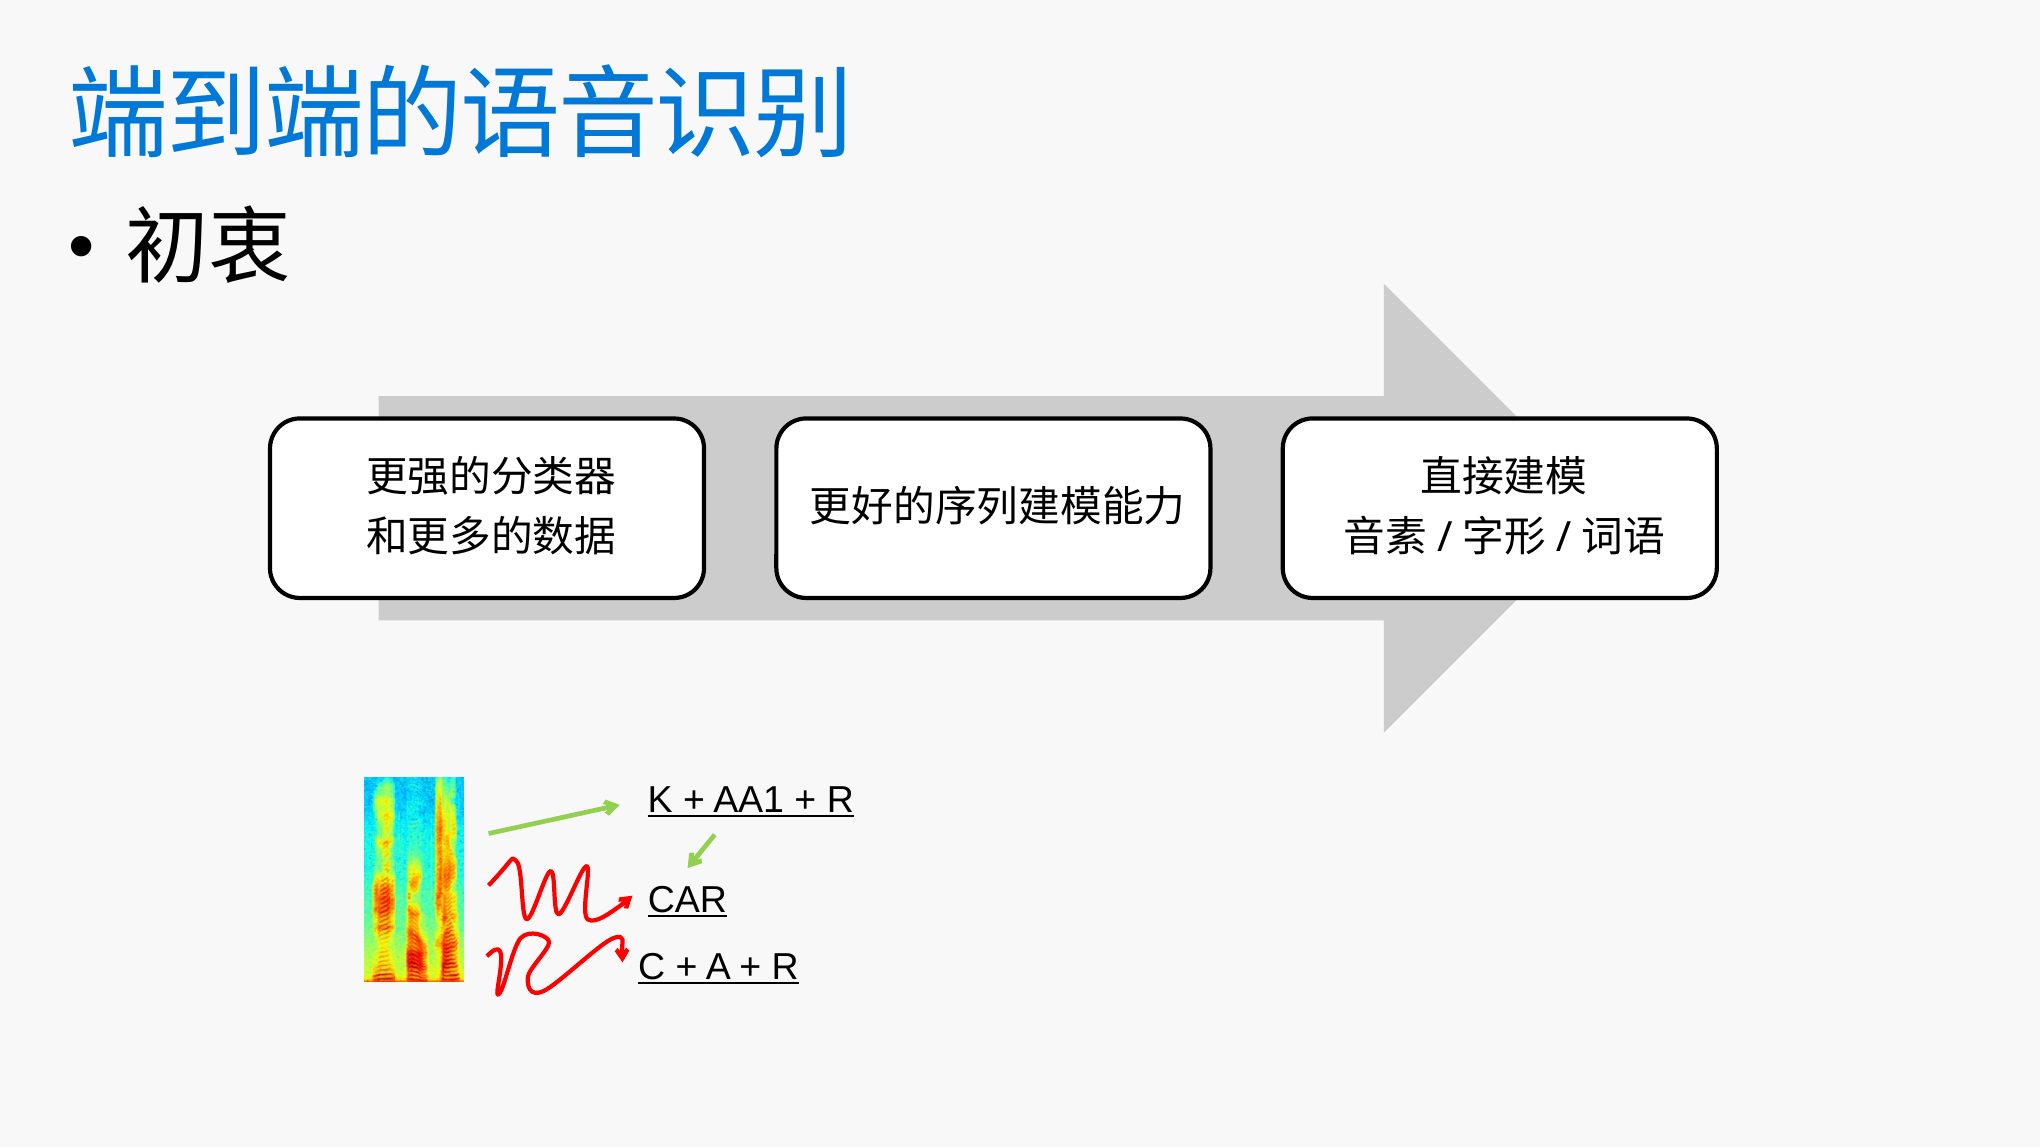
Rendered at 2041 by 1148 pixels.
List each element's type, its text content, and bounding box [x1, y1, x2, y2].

title 端到端的语音识别 [45, 48, 1996, 199]
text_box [364, 767, 872, 996]
list 初衷 [45, 199, 1996, 312]
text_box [269, 283, 1718, 733]
